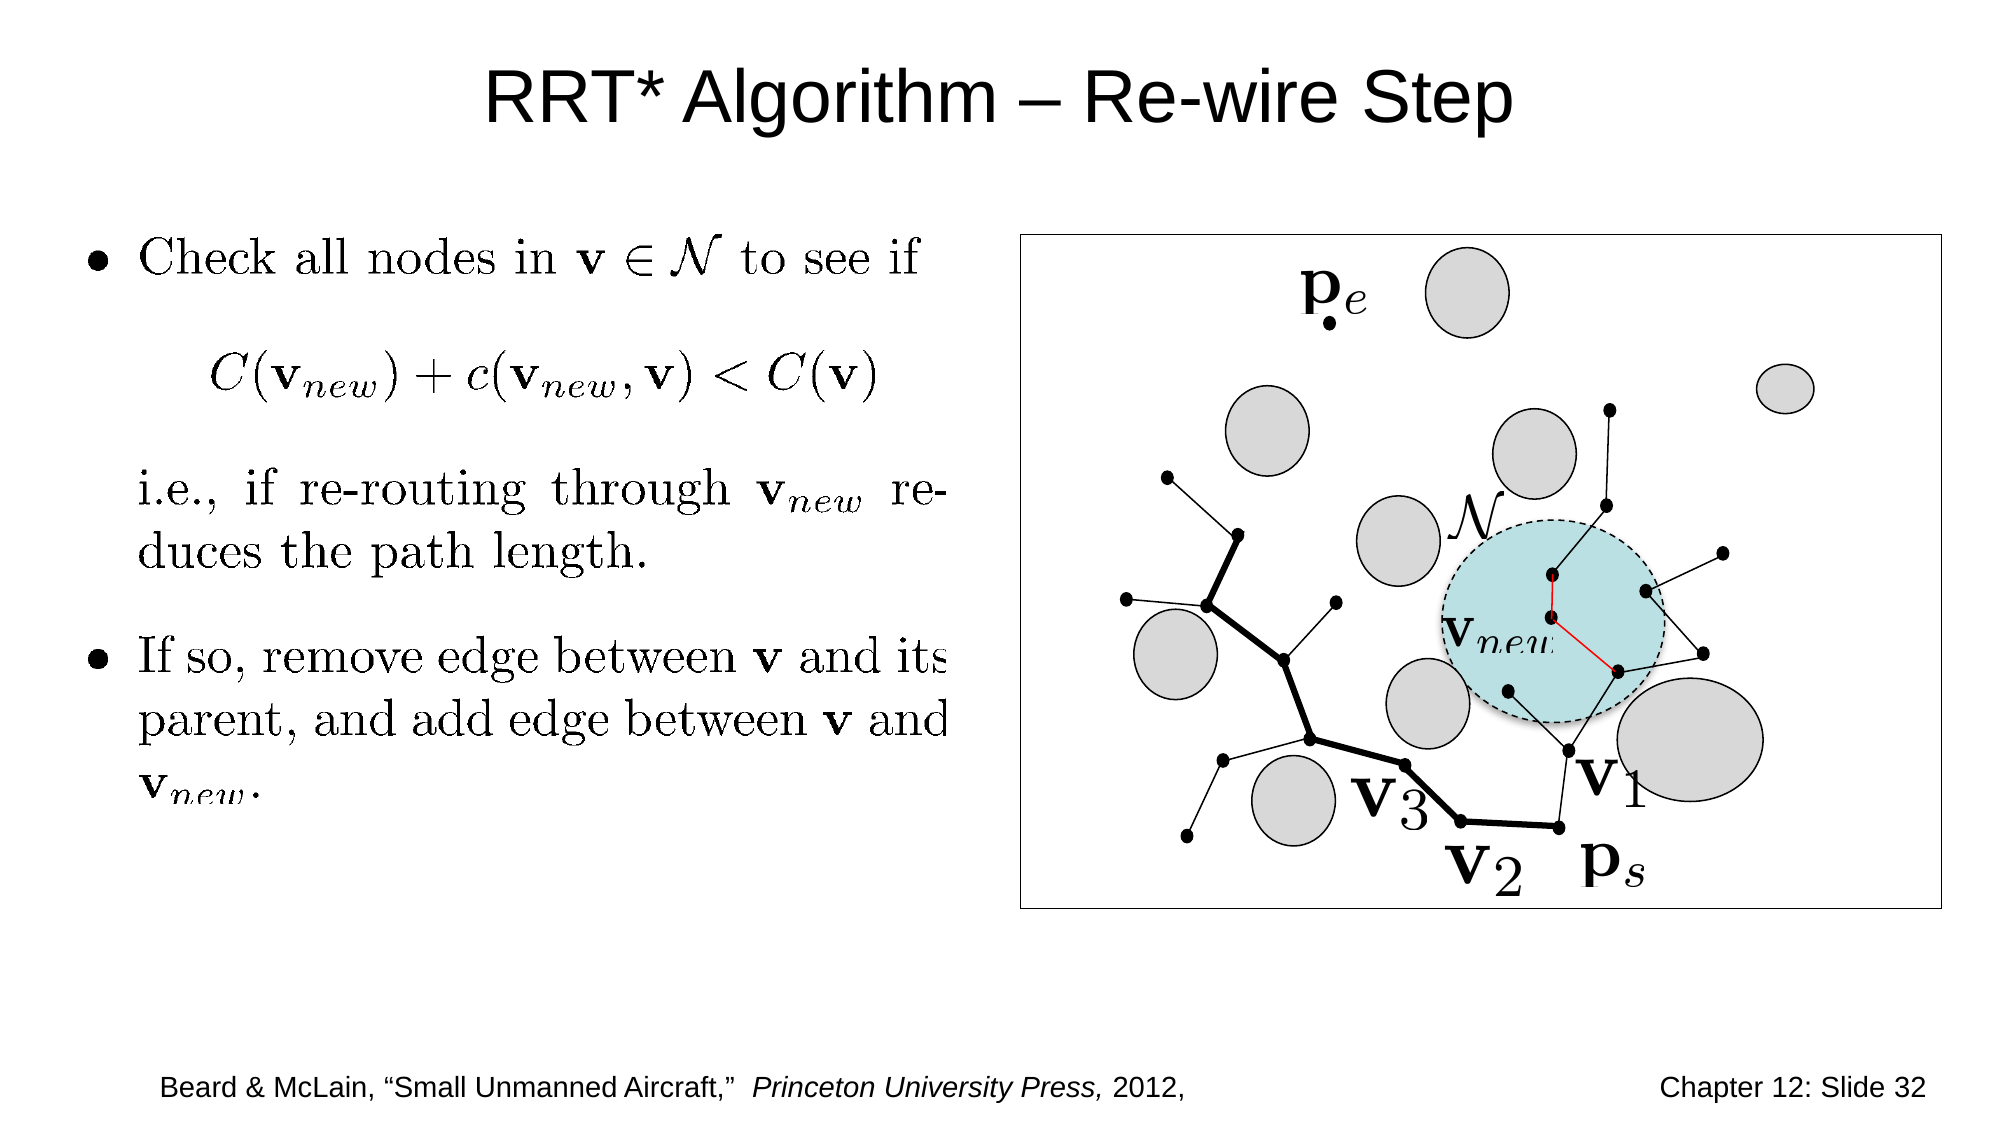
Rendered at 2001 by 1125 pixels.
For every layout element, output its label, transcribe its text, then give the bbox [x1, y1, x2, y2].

picture [86, 234, 946, 804]
text_box RRT* Algorithm – Re-wire Step [324, 39, 1675, 145]
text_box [1020, 234, 1942, 909]
